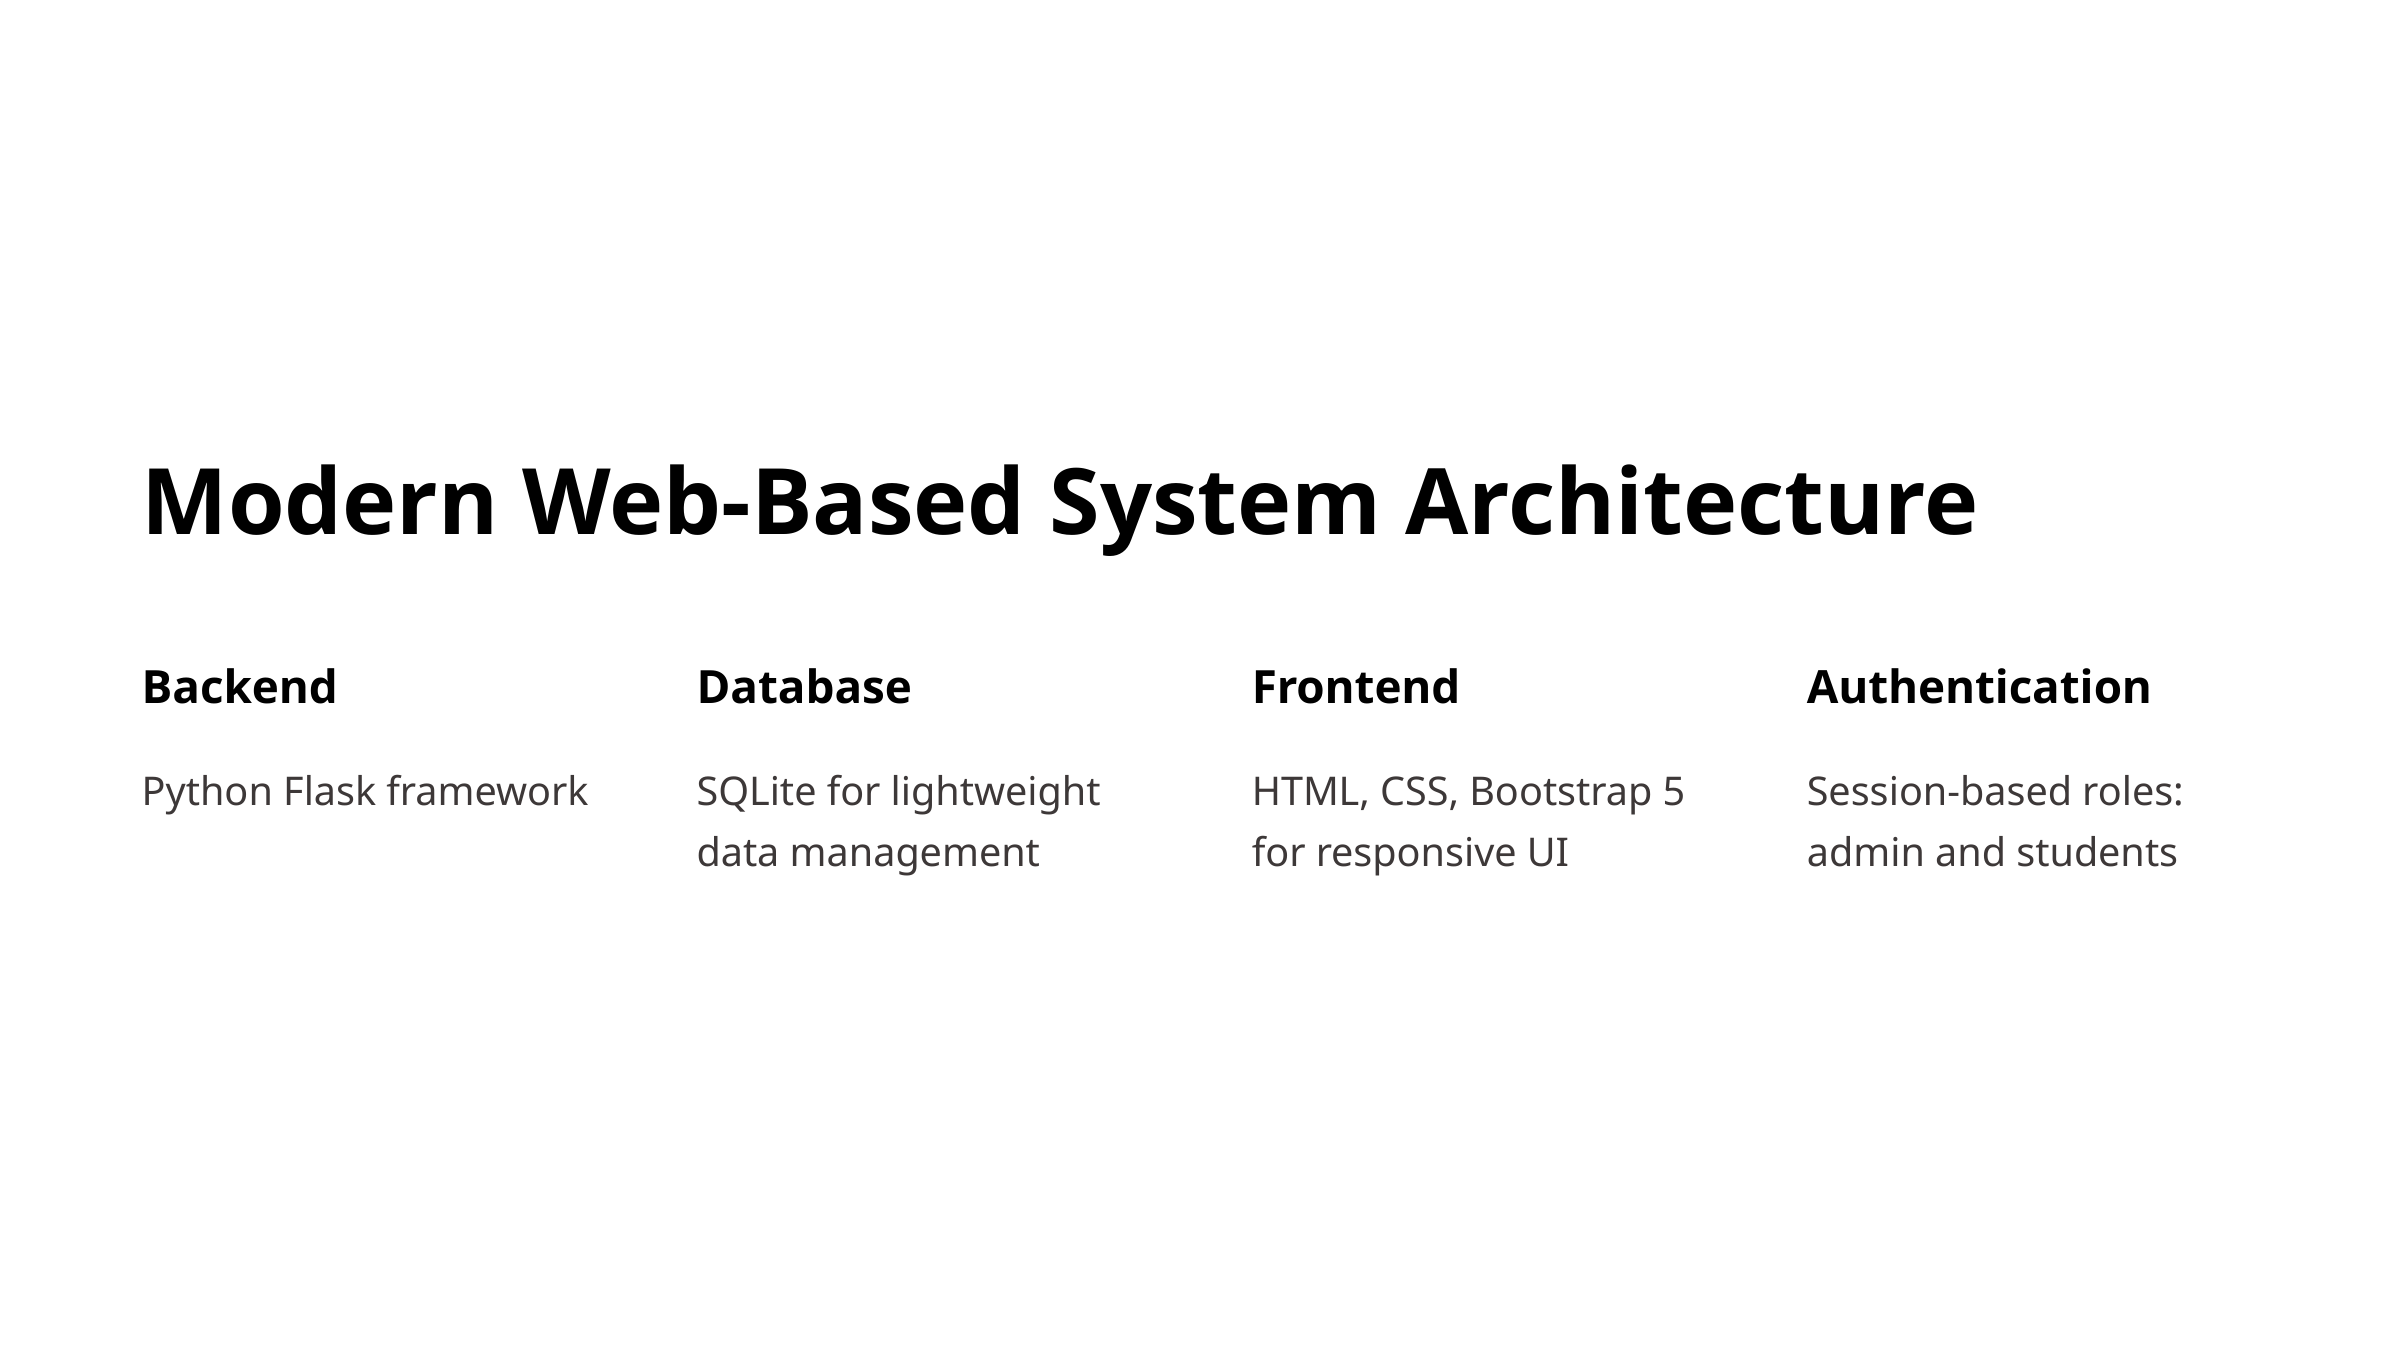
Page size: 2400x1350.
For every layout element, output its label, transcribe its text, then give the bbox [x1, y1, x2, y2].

text_box SQLite for lightweight data management [696, 753, 1152, 875]
text_box Frontend [1251, 655, 1707, 713]
text_box Database [696, 655, 1152, 713]
text_box Python Flask framework [141, 753, 597, 814]
text_box Backend [141, 655, 597, 713]
text_box Modern Web-Based System Architecture [141, 438, 2112, 554]
text_box Authentication [1806, 655, 2262, 713]
text_box HTML, CSS, Bootstrap 5 for responsive UI [1251, 753, 1707, 875]
text_box Session-based roles: admin and students [1806, 753, 2262, 875]
